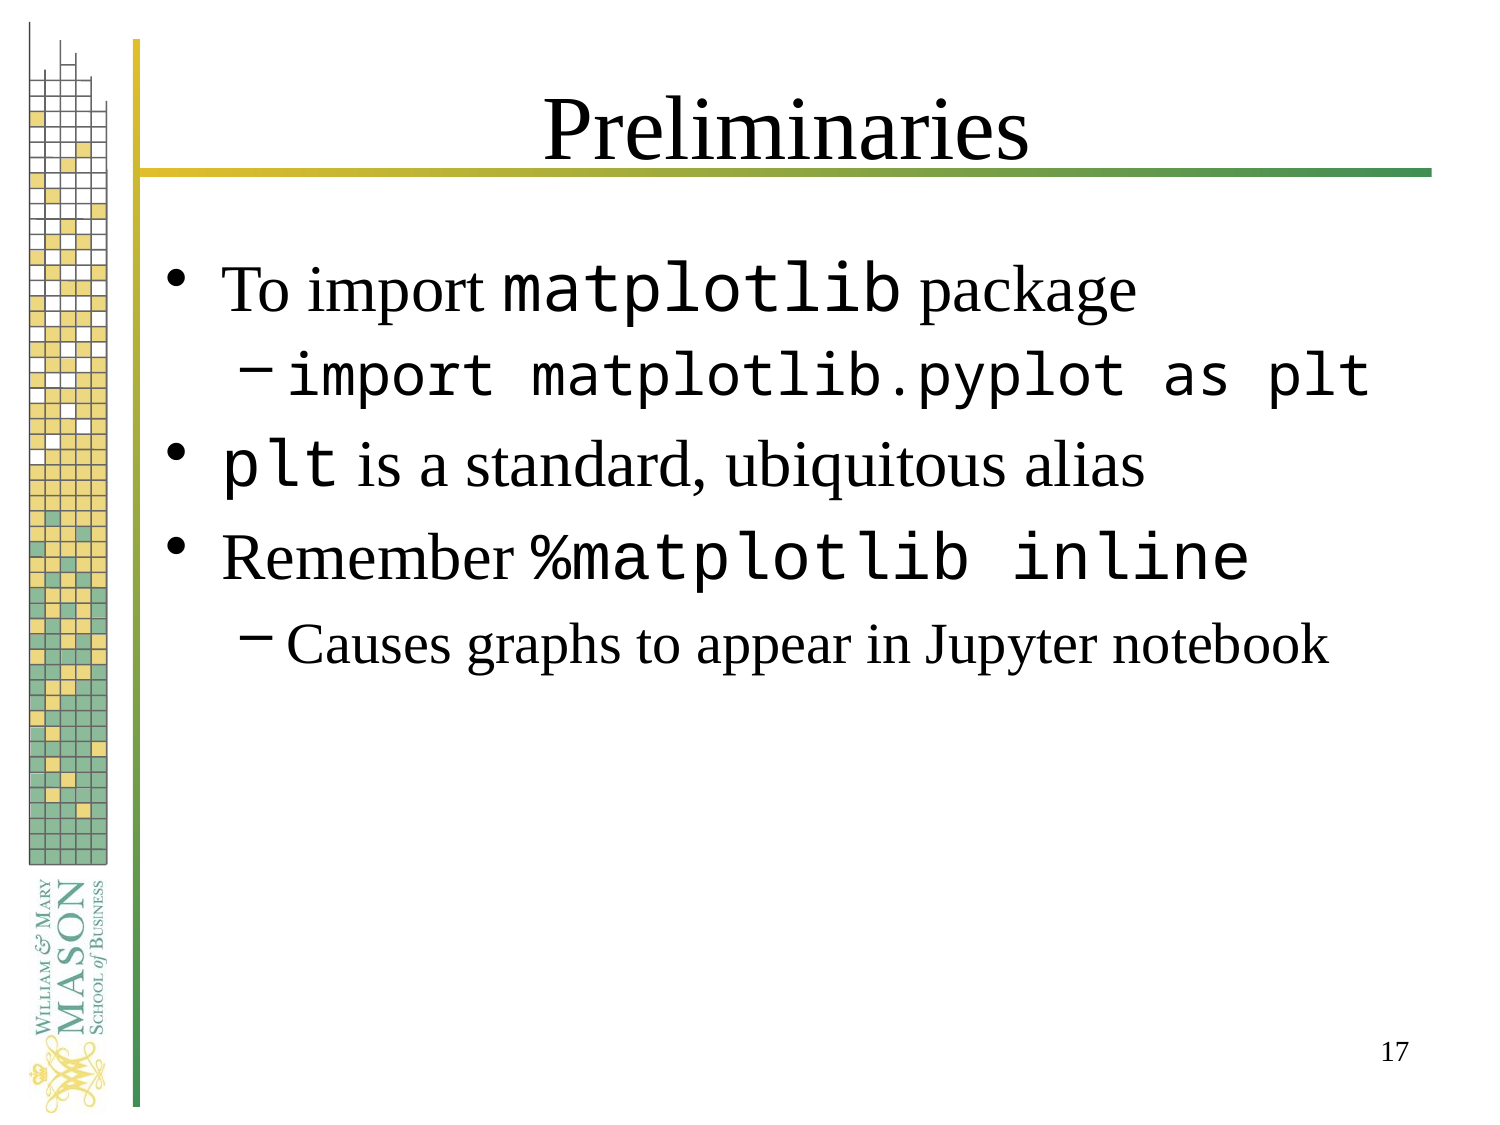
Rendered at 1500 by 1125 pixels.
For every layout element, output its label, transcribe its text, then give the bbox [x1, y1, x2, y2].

list To import matplotlib package import matplotlib.pyplot as plt plt is a standard, ubiquitous alias Remember %matplotlib inline Causes graphs to appear in Jupyter notebook [150, 237, 1455, 1005]
title Preliminaries [150, 45, 1425, 200]
slide_number 17 [1048, 1024, 1426, 1103]
slide_number 70 [29, 879, 107, 1113]
